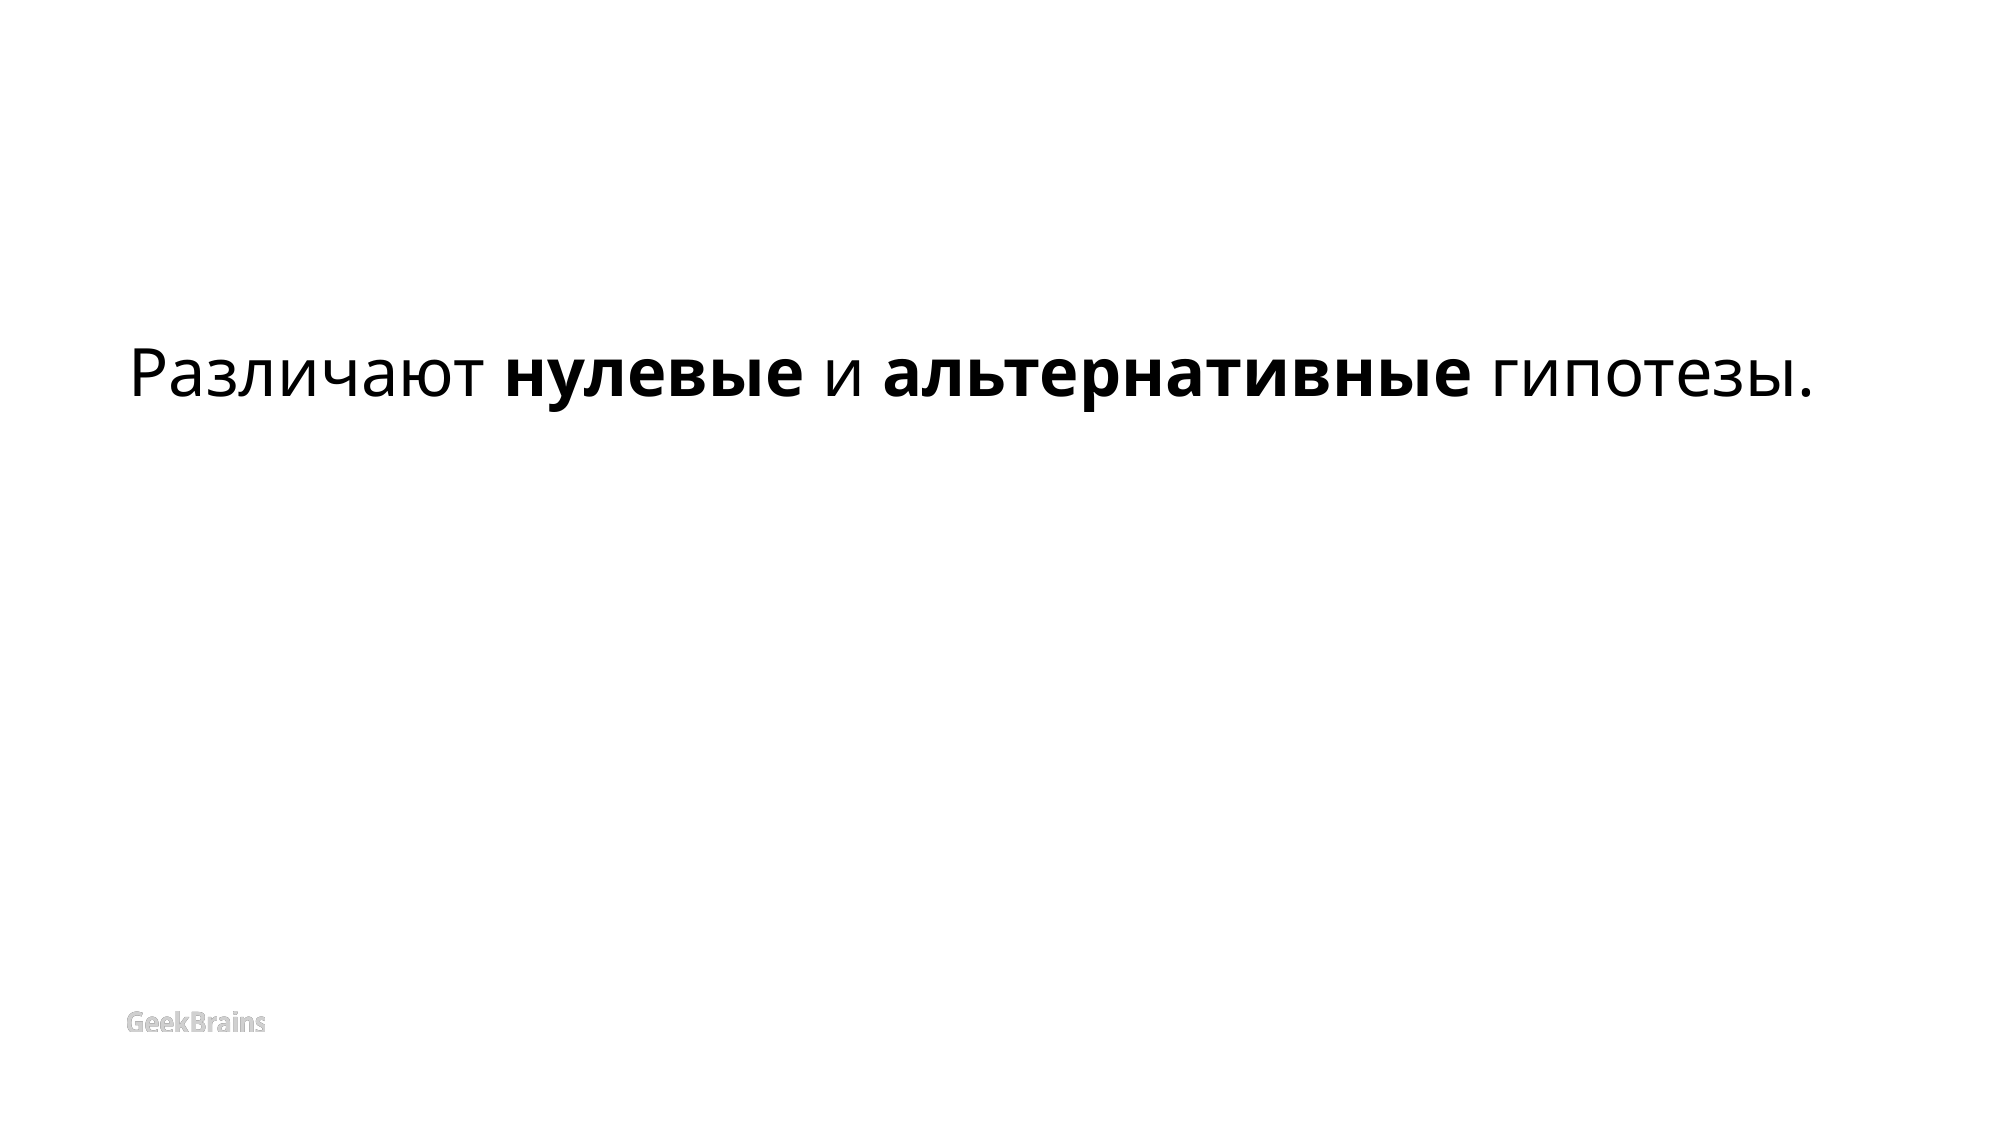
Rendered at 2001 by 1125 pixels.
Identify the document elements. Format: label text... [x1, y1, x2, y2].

title Различают нулевые и альтернативные гипотезы. [113, 139, 1887, 418]
picture [127, 1011, 265, 1032]
